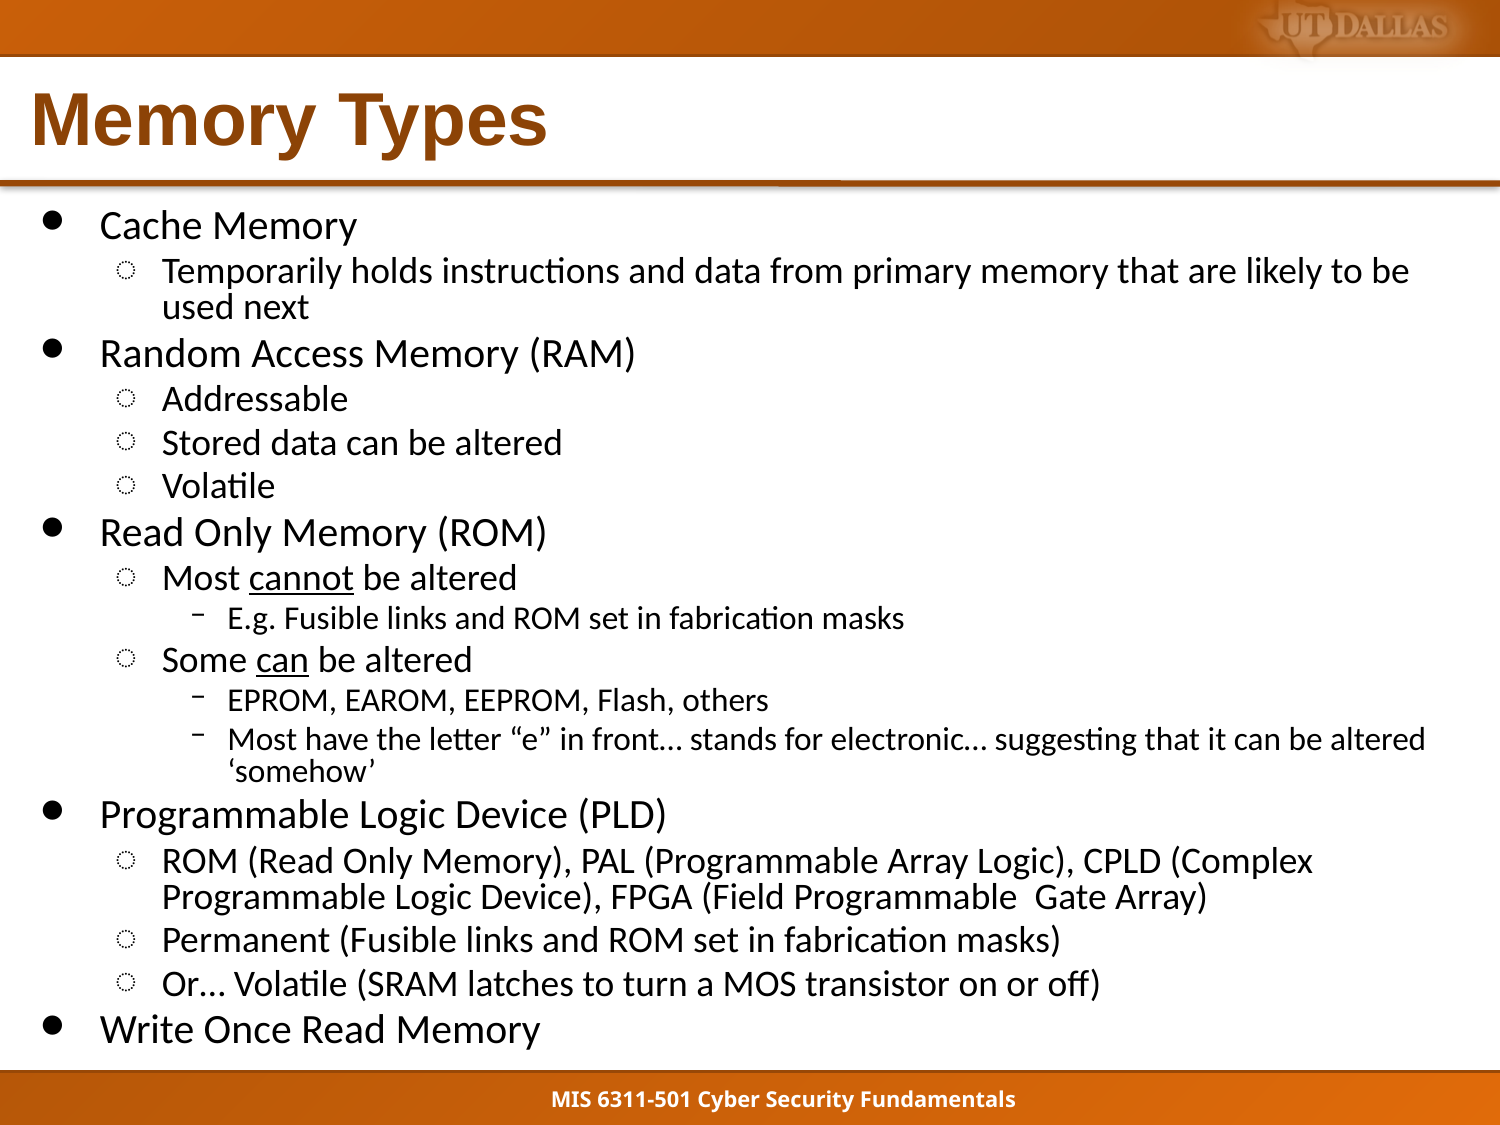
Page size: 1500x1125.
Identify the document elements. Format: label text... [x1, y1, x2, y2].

title Memory Types [0, 64, 1500, 178]
list Cache Memory Temporarily holds instructions and data from primary memory that are likely to be used next Random Access Memory (RAM) Addressable Stored data can be altered Volatile Read Only Memory (ROM) Most cannot be altered E.g. Fusible links and ROM set in fabrication masks Some can be altered EPROM, EAROM, EEPROM, Flash, others Most have the letter “e” in front… stands for electronic… suggesting that it can be altered ‘somehow’ Programmable Logic Device (PLD) ROM (Read Only Memory), PAL (Programmable Array Logic), CPLD (Complex Programmable Logic Device), FPGA (Field Programmable Gate Array) Permanent (Fusible links and ROM set in fabrication masks) Or… Volatile (SRAM latches to turn a MOS transistor on or off) Write Once Read Memory [24, 199, 1500, 1077]
picture [1218, 0, 1500, 64]
